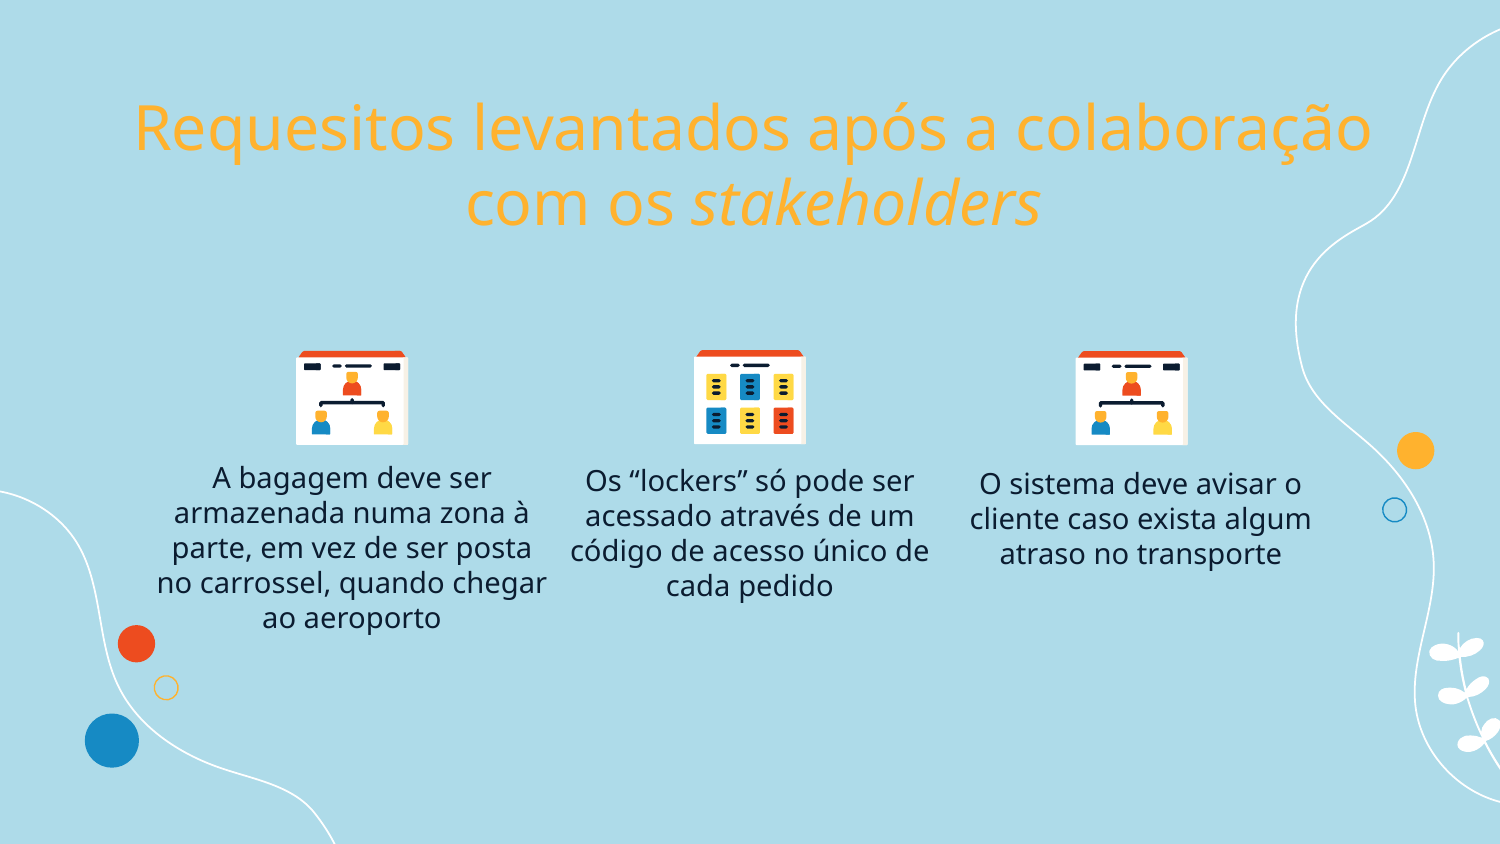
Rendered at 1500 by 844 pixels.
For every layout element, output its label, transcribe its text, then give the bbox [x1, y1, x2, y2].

subtitle Os “lockers” só pode ser acessado através de um código de acesso único de cada pedido [538, 447, 962, 625]
subtitle A bagagem deve ser armazenada numa zona à parte, em vez de ser posta no carrossel, quando chegar ao aeroporto [140, 444, 564, 622]
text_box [693, 349, 807, 445]
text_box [295, 350, 409, 446]
text_box O sistema deve avisar o cliente caso exista algum atraso no transporte [929, 450, 1353, 628]
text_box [1075, 350, 1188, 446]
title Requesitos levantados após a colaboração com os stakeholders [118, 72, 1390, 167]
